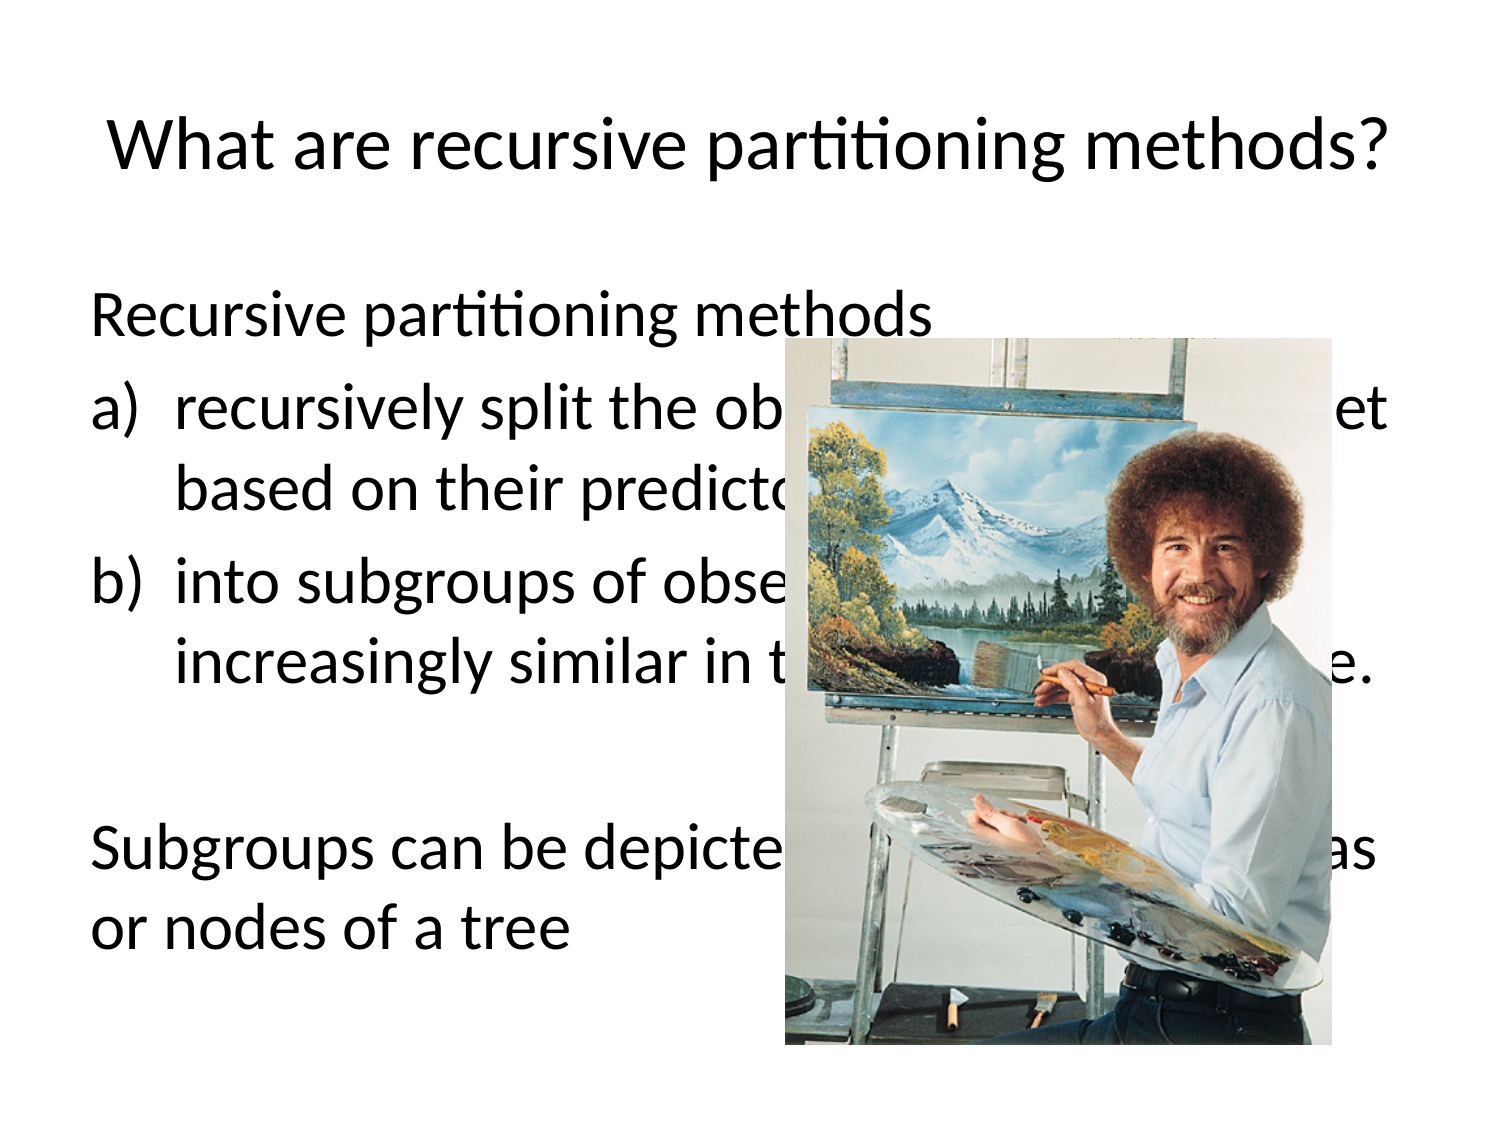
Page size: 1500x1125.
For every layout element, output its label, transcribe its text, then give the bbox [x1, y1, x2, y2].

title What are recursive partitioning methods? [75, 45, 1425, 233]
list Recursive partitioning methods recursively split the observations in a dataset based on their predictor variable values into subgroups of observations that are increasingly similar in terms of the outcome. Subgroups can be depicted as rectangular areas or nodes of a tree [75, 262, 1425, 1005]
picture [785, 337, 1333, 1046]
